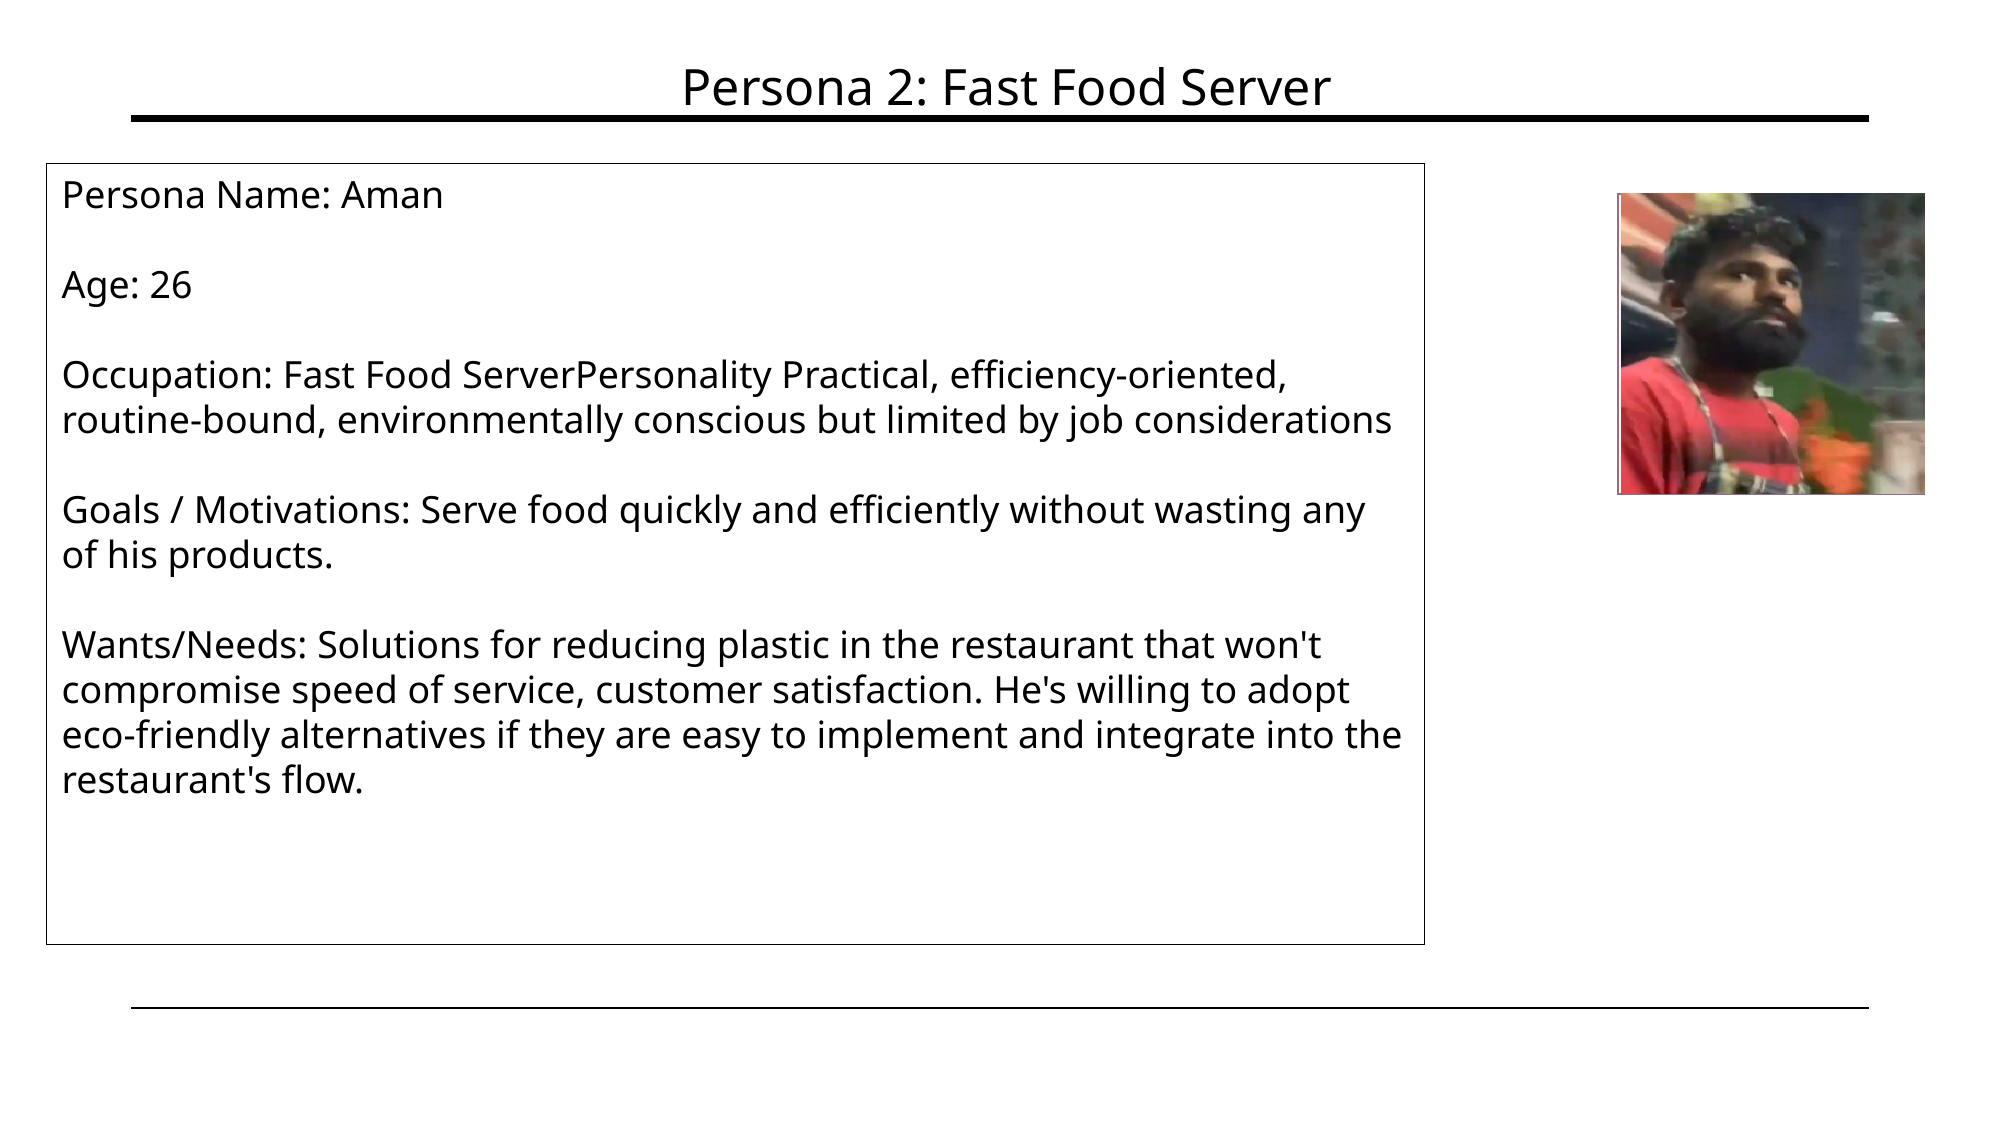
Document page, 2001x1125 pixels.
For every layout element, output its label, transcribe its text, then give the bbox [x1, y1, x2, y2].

text_box Picture [1617, 193, 1925, 495]
text_box Persona Name: Aman Age: 26 Occupation: Fast Food ServerPersonality Practical, efficiency-oriented, routine-bound, environmentally conscious but limited by job considerations Goals / Motivations: Serve food quickly and efficiently without wasting any of his products. Wants/Needs: Solutions for reducing plastic in the restaurant that won't compromise speed of service, customer satisfaction. He's willing to adopt eco-friendly alternatives if they are easy to implement and integrate into the restaurant's flow. [46, 163, 1425, 945]
picture [1621, 193, 1925, 494]
text_box Persona 2: Fast Food Server [666, 48, 1667, 123]
